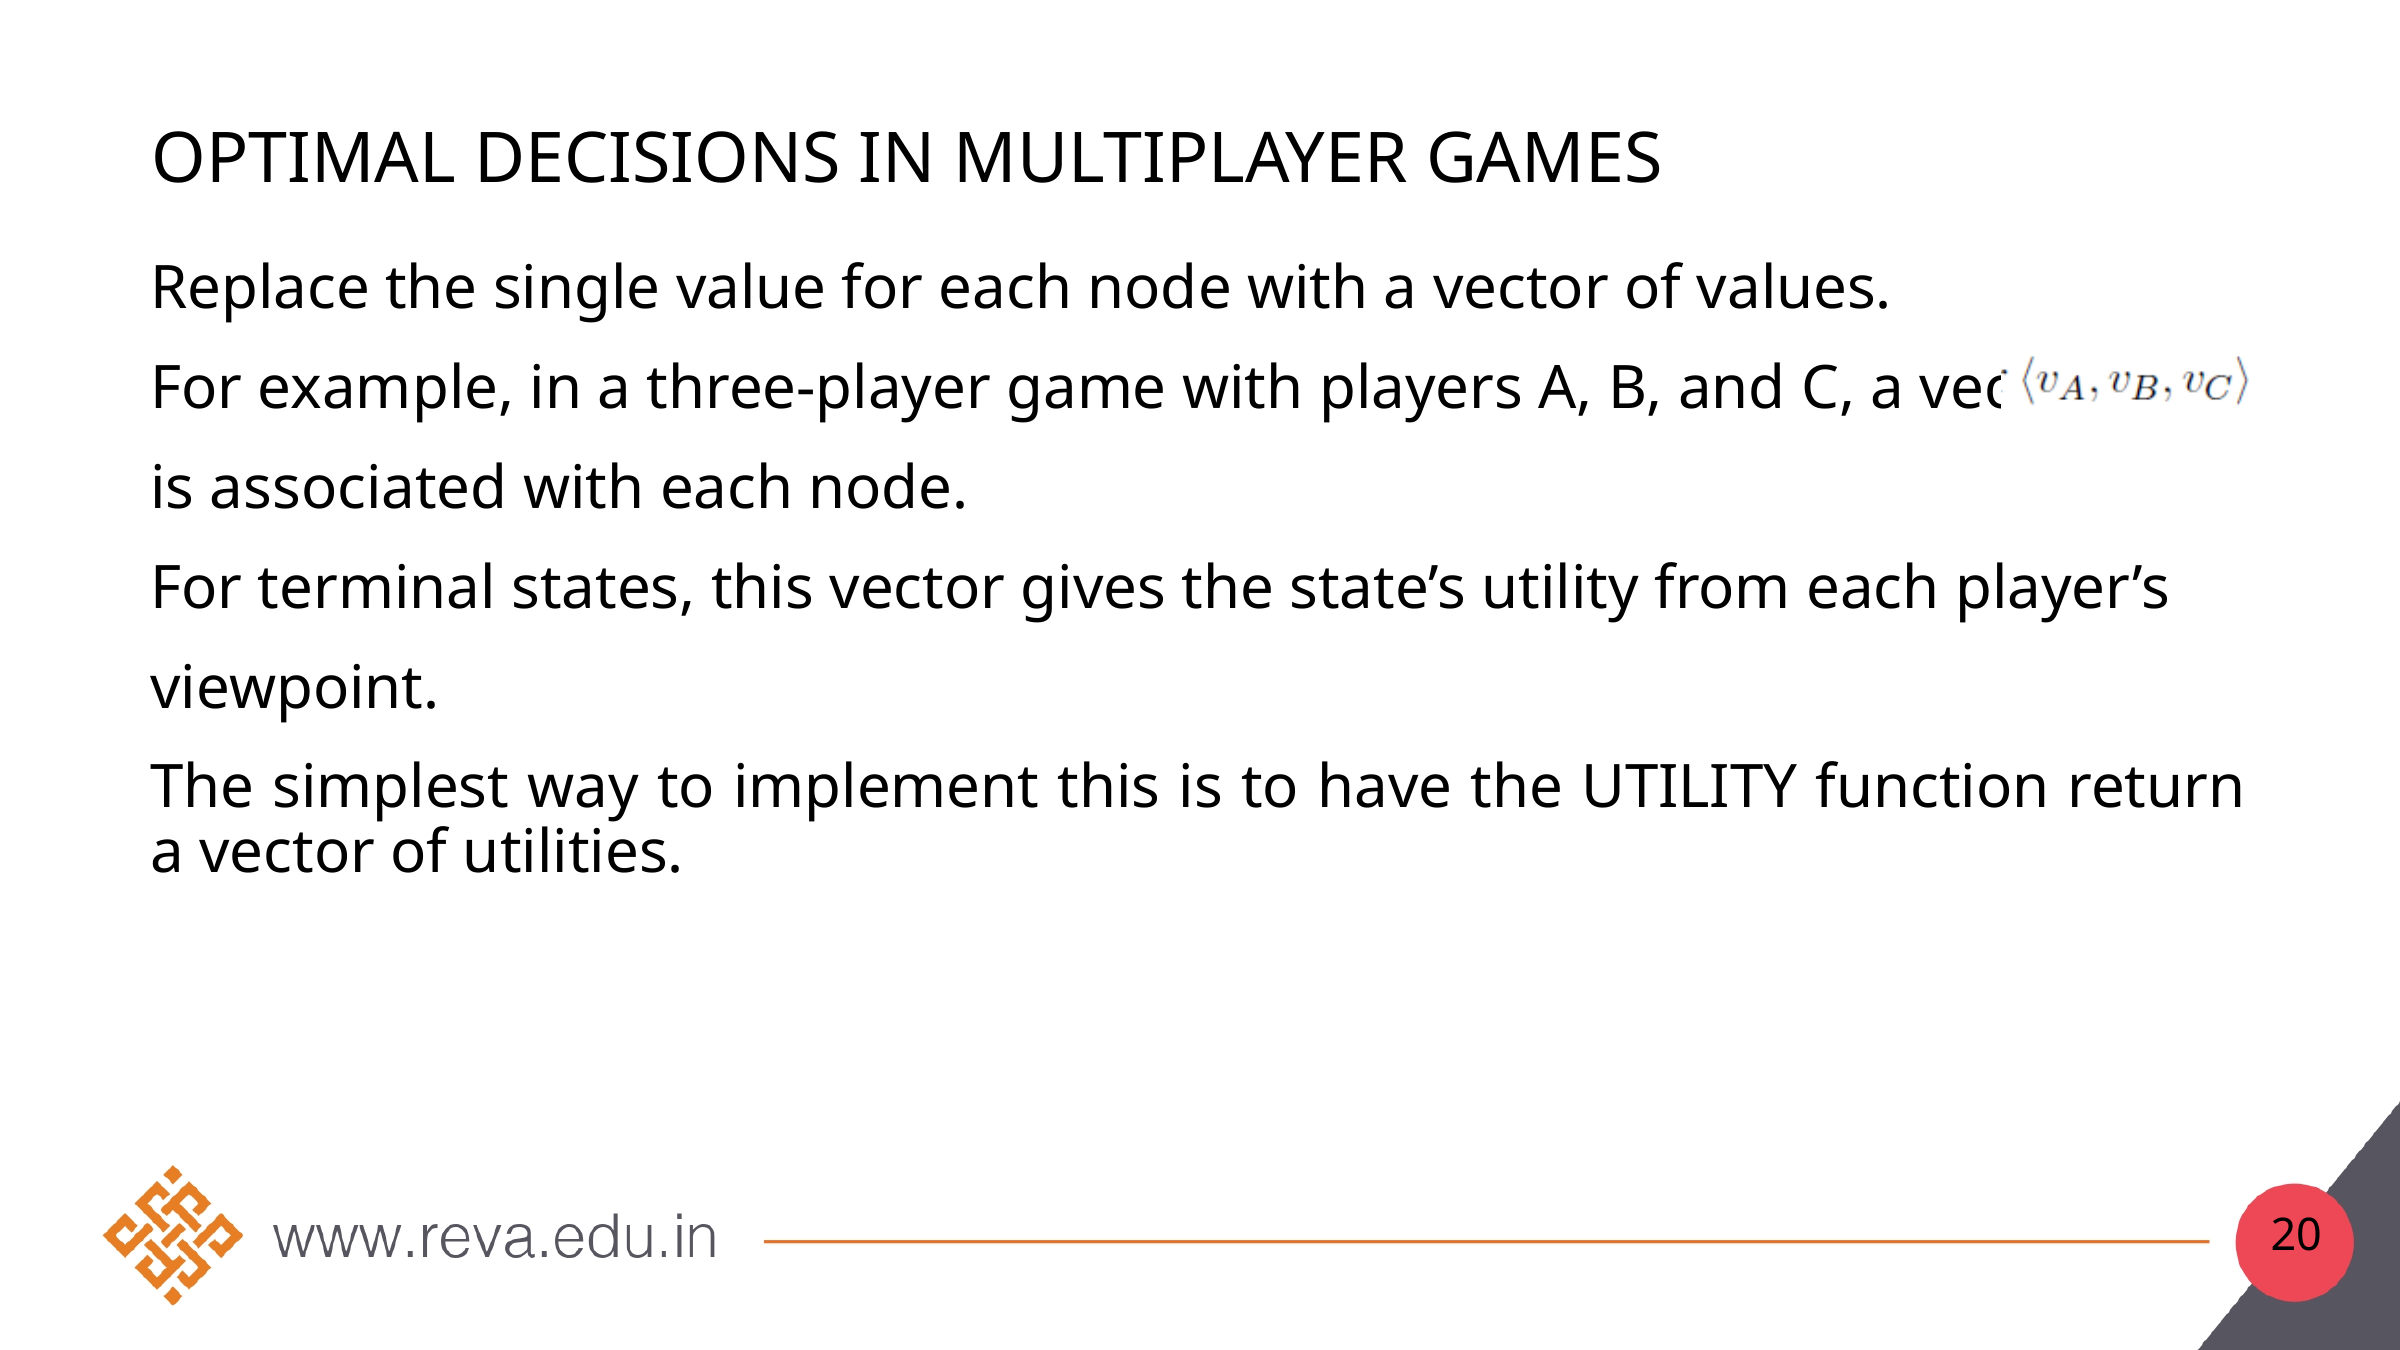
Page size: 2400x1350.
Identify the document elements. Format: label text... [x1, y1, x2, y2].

slide_number 20 [2237, 1200, 2355, 1272]
picture [0, 0, 2400, 1350]
list Replace the single value for each node with a vector of values. For example, in a three-player game with players A, B, and C, a vector is associated with each node. For terminal states, this vector gives the state’s utility from each player’s viewpoint. The simplest way to implement this is to have the UTILITY function return a vector of utilities. [135, 249, 2262, 1101]
title Optimal decisions in multiplayer games [136, 77, 2050, 243]
